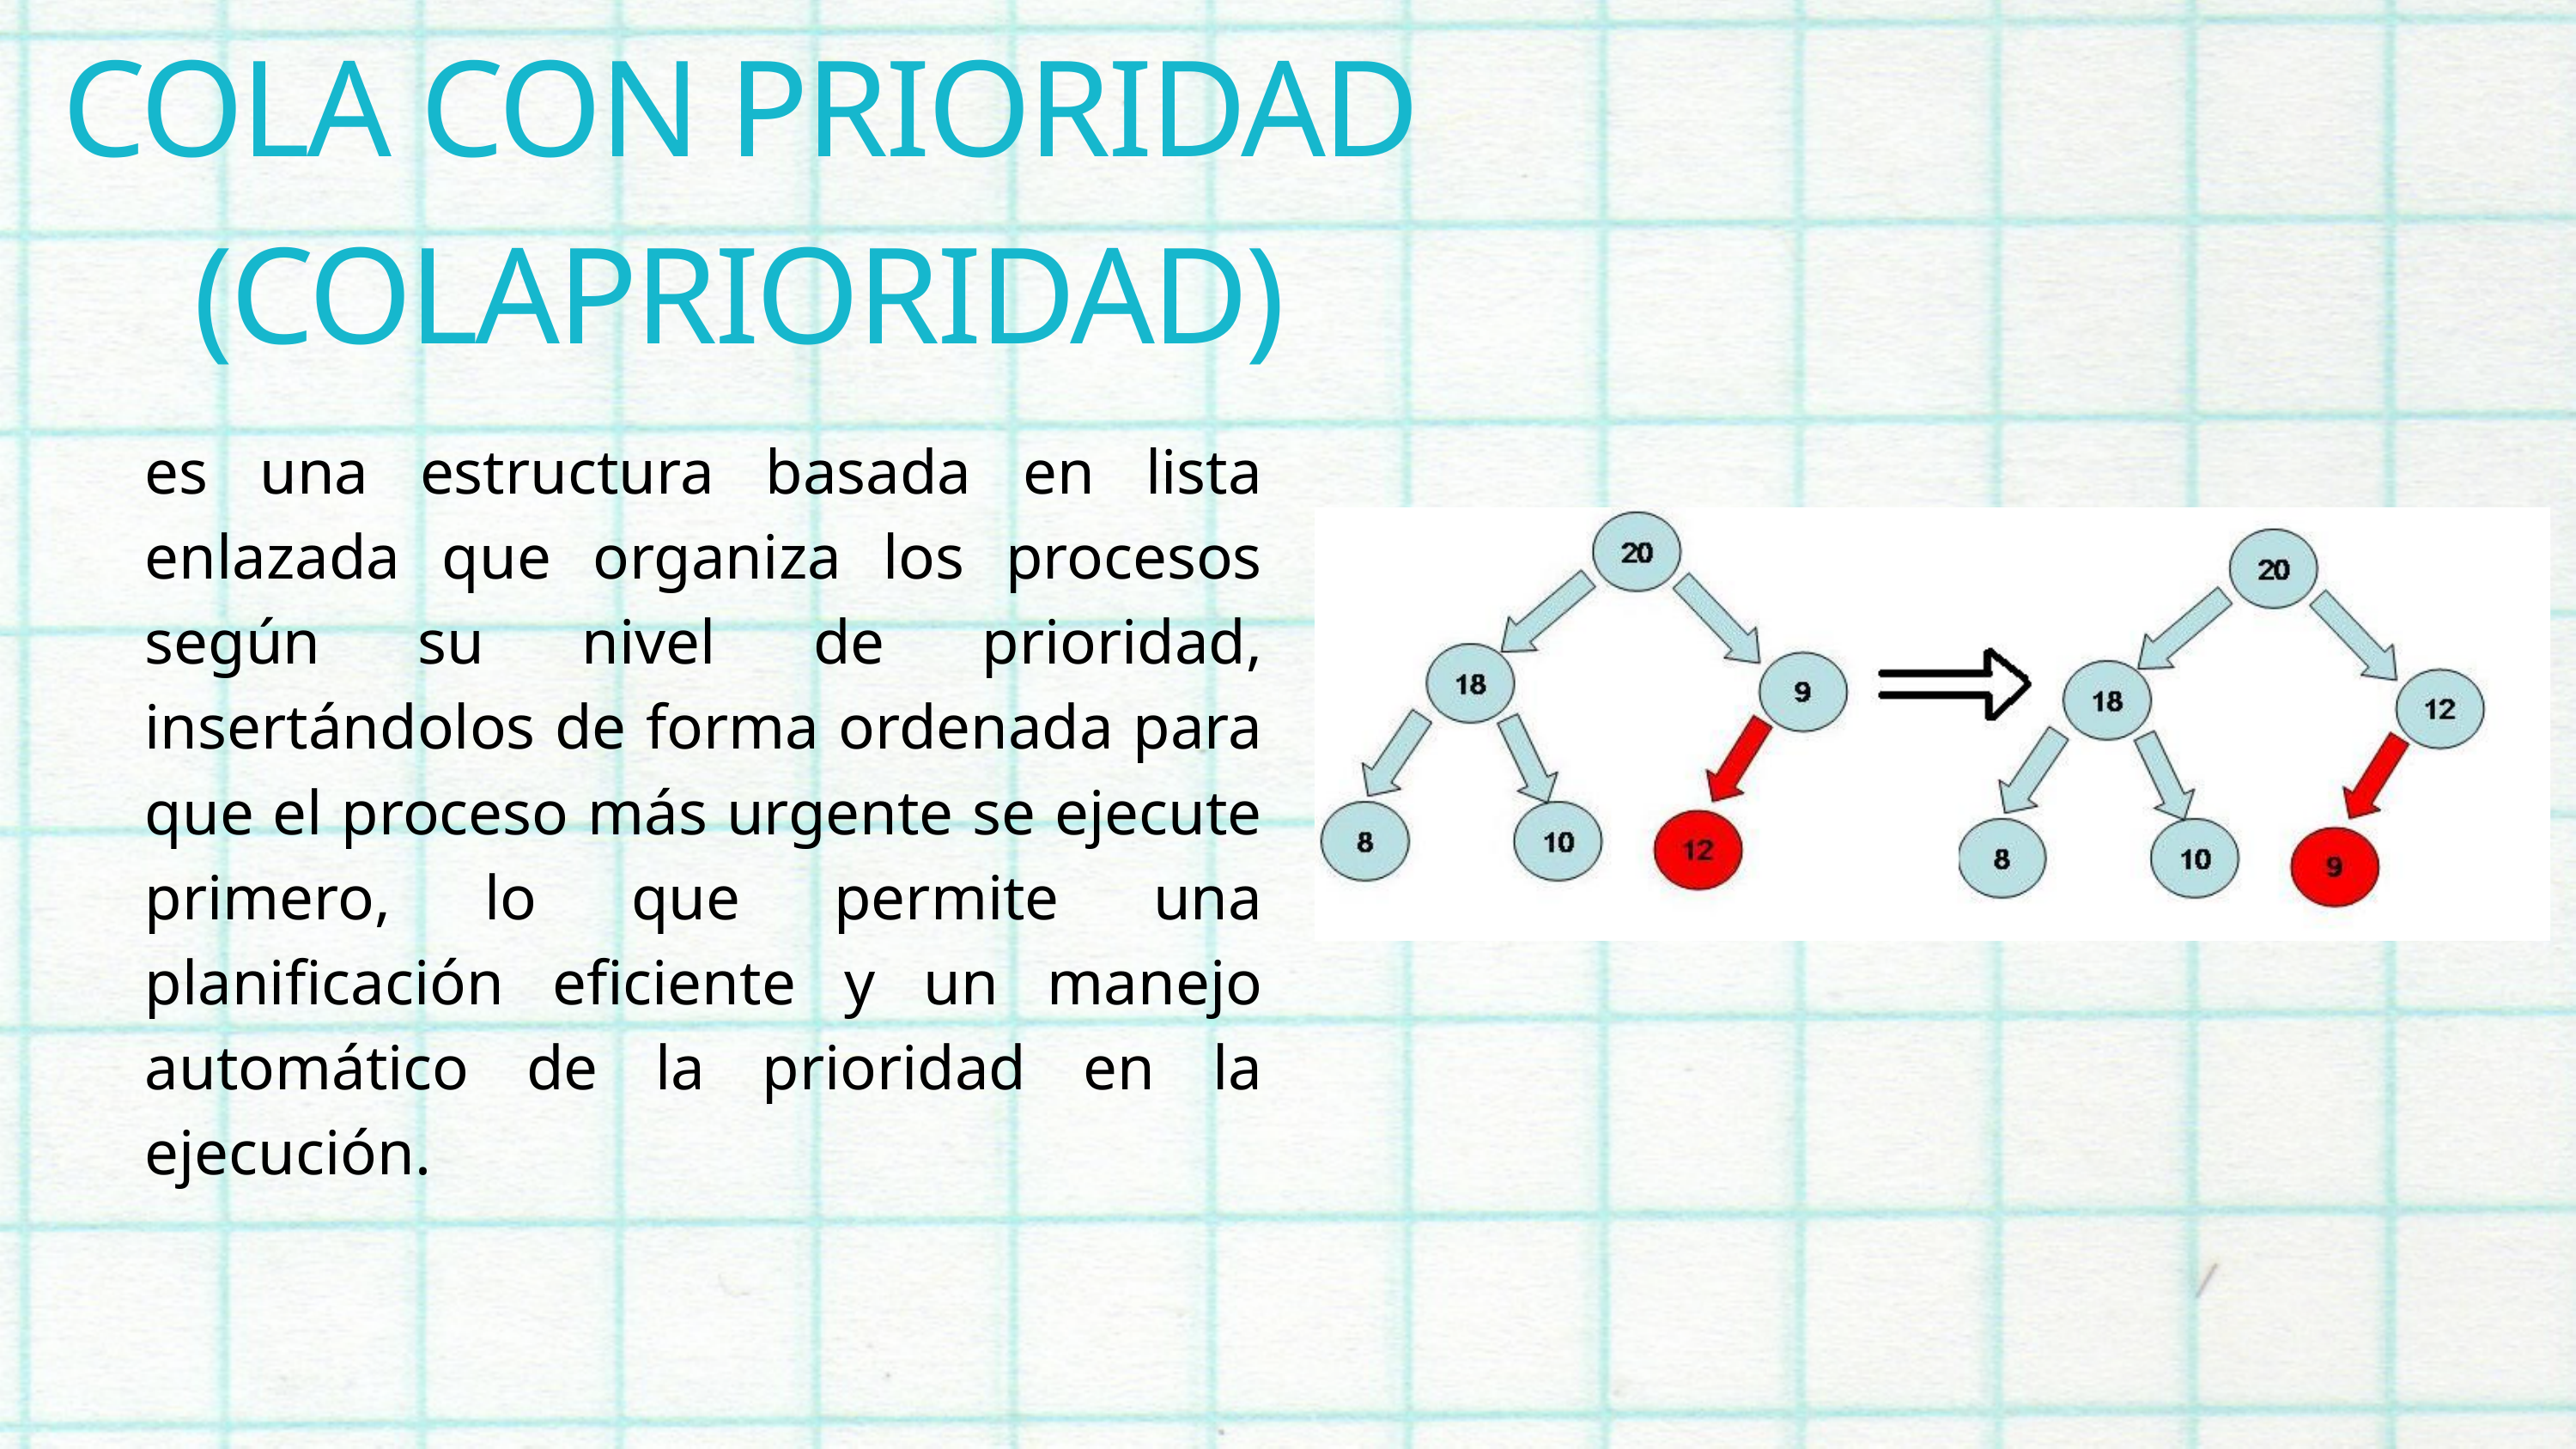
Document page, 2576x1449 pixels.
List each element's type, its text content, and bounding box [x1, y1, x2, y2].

text_box [1315, 507, 2551, 941]
text_box COLA CON PRIORIDAD (COLAPRIORIDAD) [39, 0, 1440, 371]
text_box [0, 0, 2576, 1449]
text_box es una estructura basada en lista enlazada que organiza los procesos según su nivel de prioridad, insertándolos de forma ordenada para que el proceso más urgente se ejecute primero, lo que permite una planificación eficiente y un manejo automático de la prioridad en la ejecución. [144, 421, 1264, 1187]
